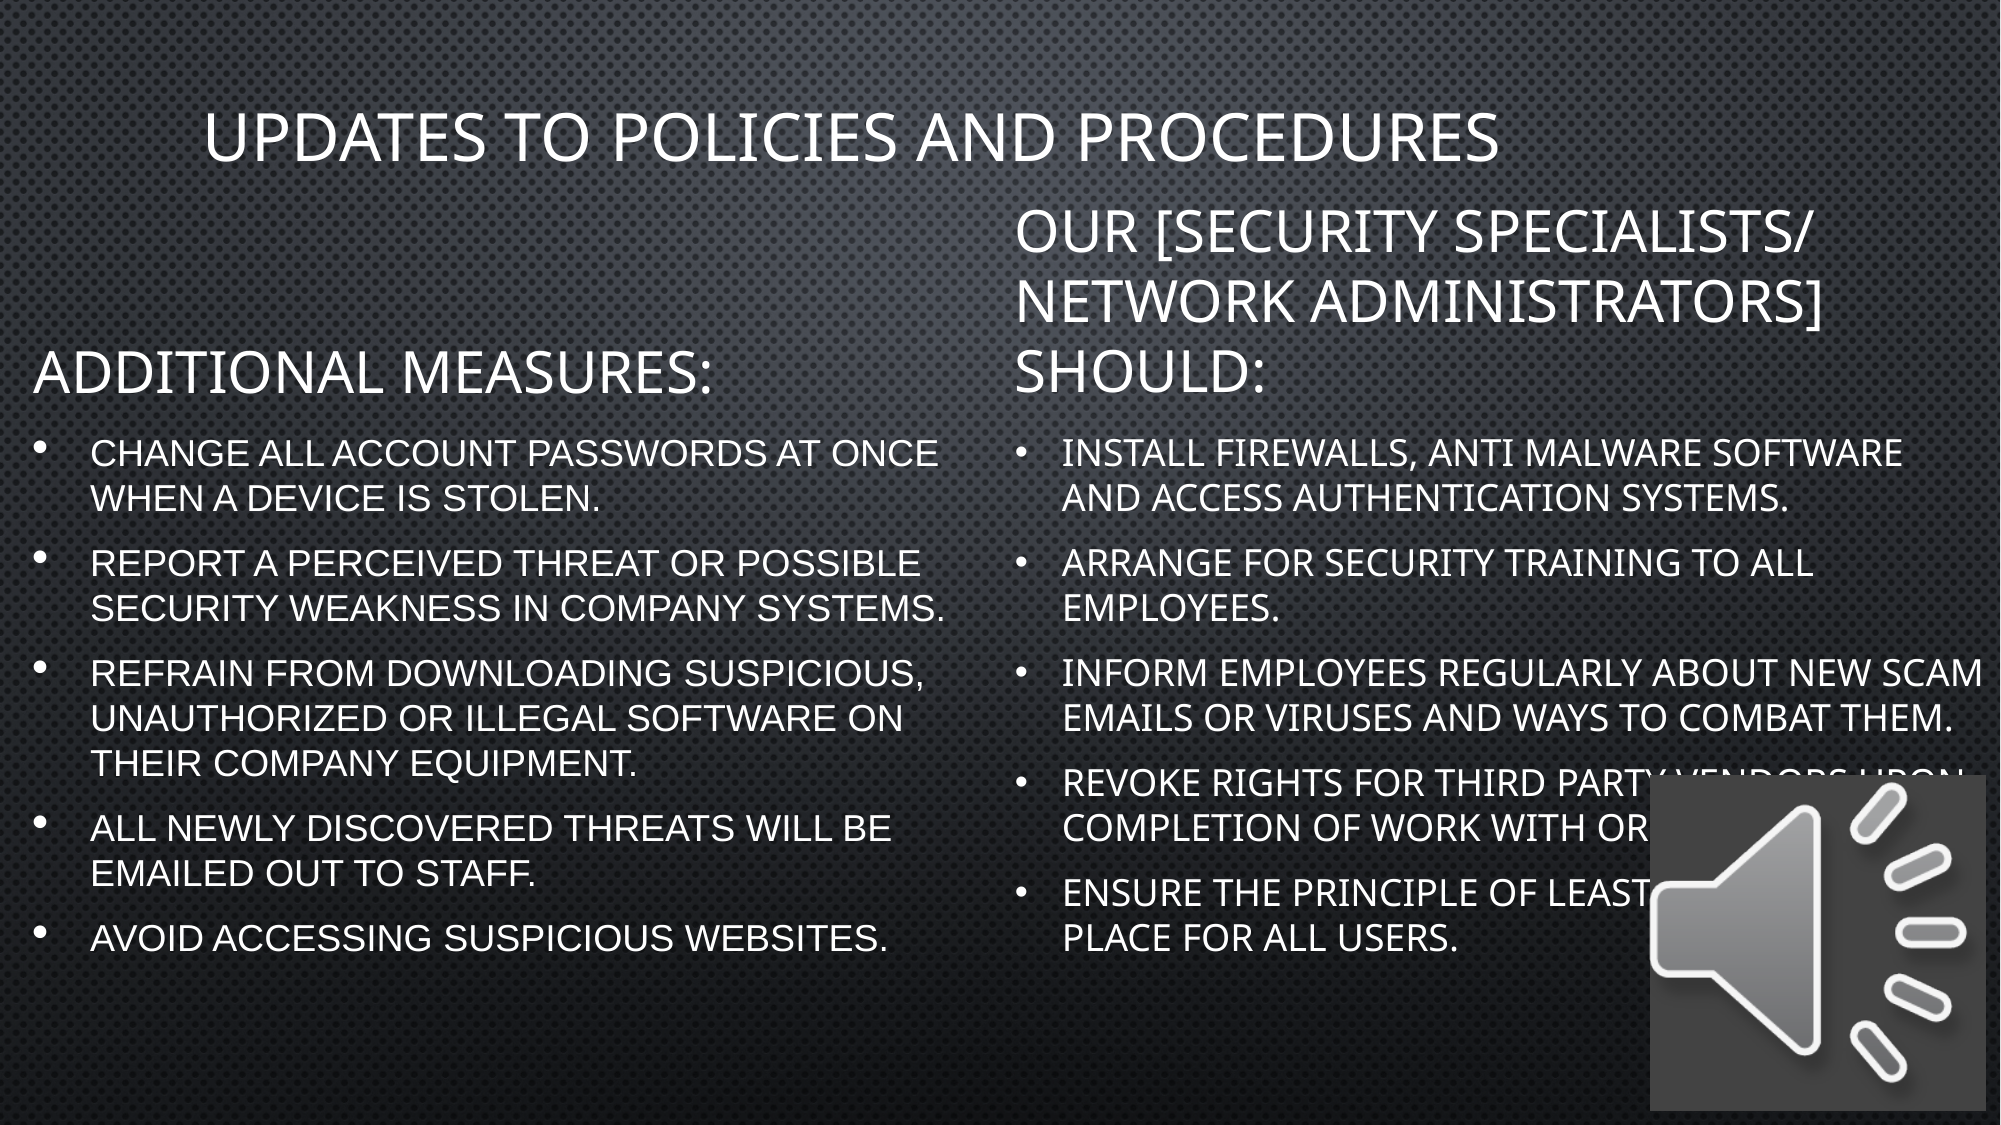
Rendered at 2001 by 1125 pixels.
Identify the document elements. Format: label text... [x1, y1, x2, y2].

list Additional measures: [18, 317, 1000, 413]
title Updates to Policies and procedures [187, 14, 1813, 256]
list Change all account passwords at once when a device is stolen. Report a perceived threat or possible security weakness in company systems. Refrain from downloading suspicious, unauthorized or illegal software on their company equipment. All newly discovered threats will be emailed out to staff. Avoid accessing suspicious websites. [18, 421, 999, 1125]
list Install firewalls, anti malware software and access authentication systems. Arrange for security training to all employees. Inform employees regularly about new scam emails or viruses and ways to combat them. Revoke rights for third party vendors upon completion of work with organisation. Ensure The Principle of Least Privilege is in place for all users. [999, 421, 2000, 1125]
list Our [Security Specialists/ Network Administrators] should: [999, 225, 2000, 412]
picture [1648, 773, 1987, 1112]
